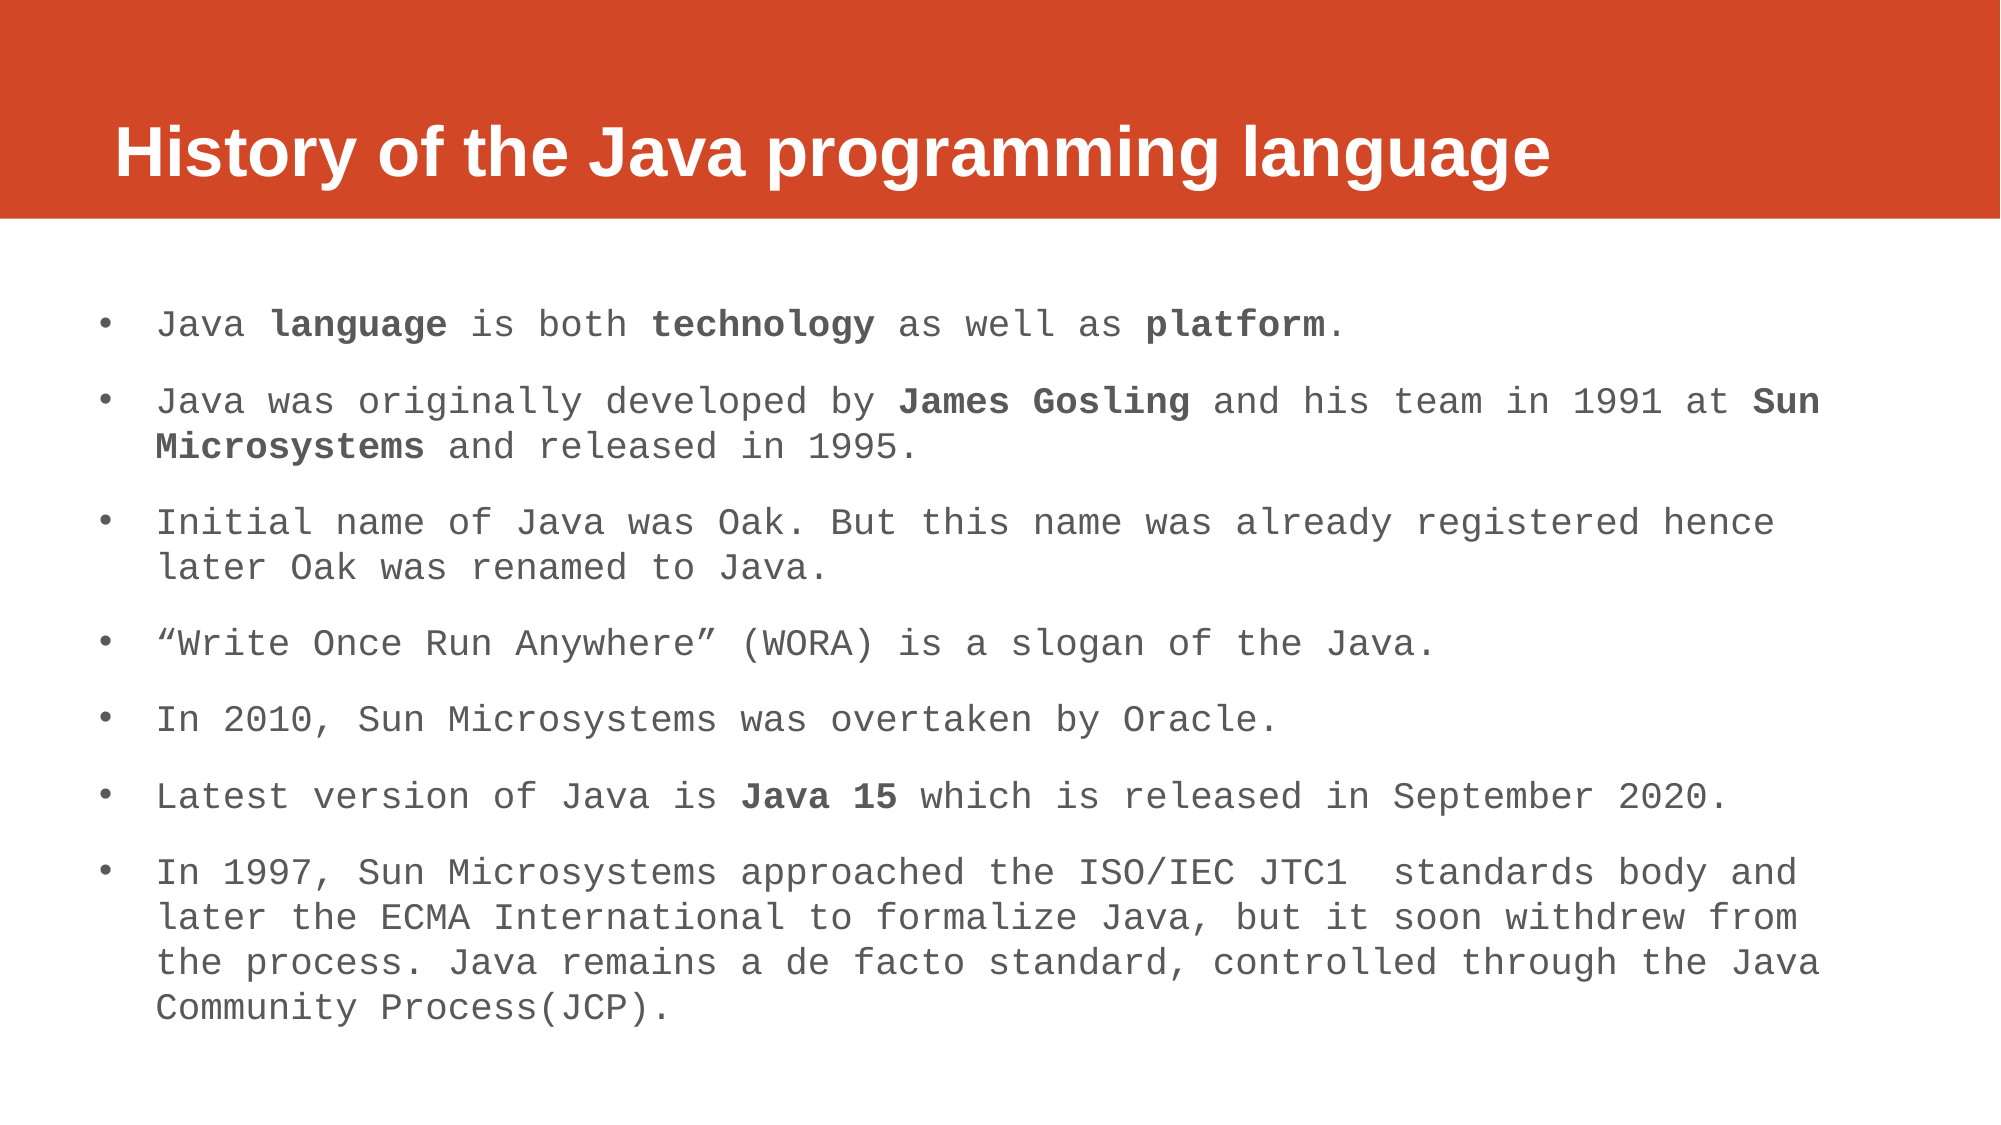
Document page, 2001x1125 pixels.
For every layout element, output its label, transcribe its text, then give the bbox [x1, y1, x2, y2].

list Java language is both technology as well as platform. Java was originally developed by James Gosling and his team in 1991 at Sun Microsystems and released in 1995. Initial name of Java was Oak. But this name was already registered hence later Oak was renamed to Java. “Write Once Run Anywhere” (WORA) is a slogan of the Java. In 2010, Sun Microsystems was overtaken by Oracle. Latest version of Java is Java 15 which is released in September 2020. In 1997, Sun Microsystems approached the ISO/IEC JTC1 standards body and later the ECMA International to formalize Java, but it soon withdrew from the process. Java remains a de facto standard, controlled through the Java Community Process(JCP). [99, 299, 1863, 1014]
title History of the Java programming language [99, 0, 1863, 199]
